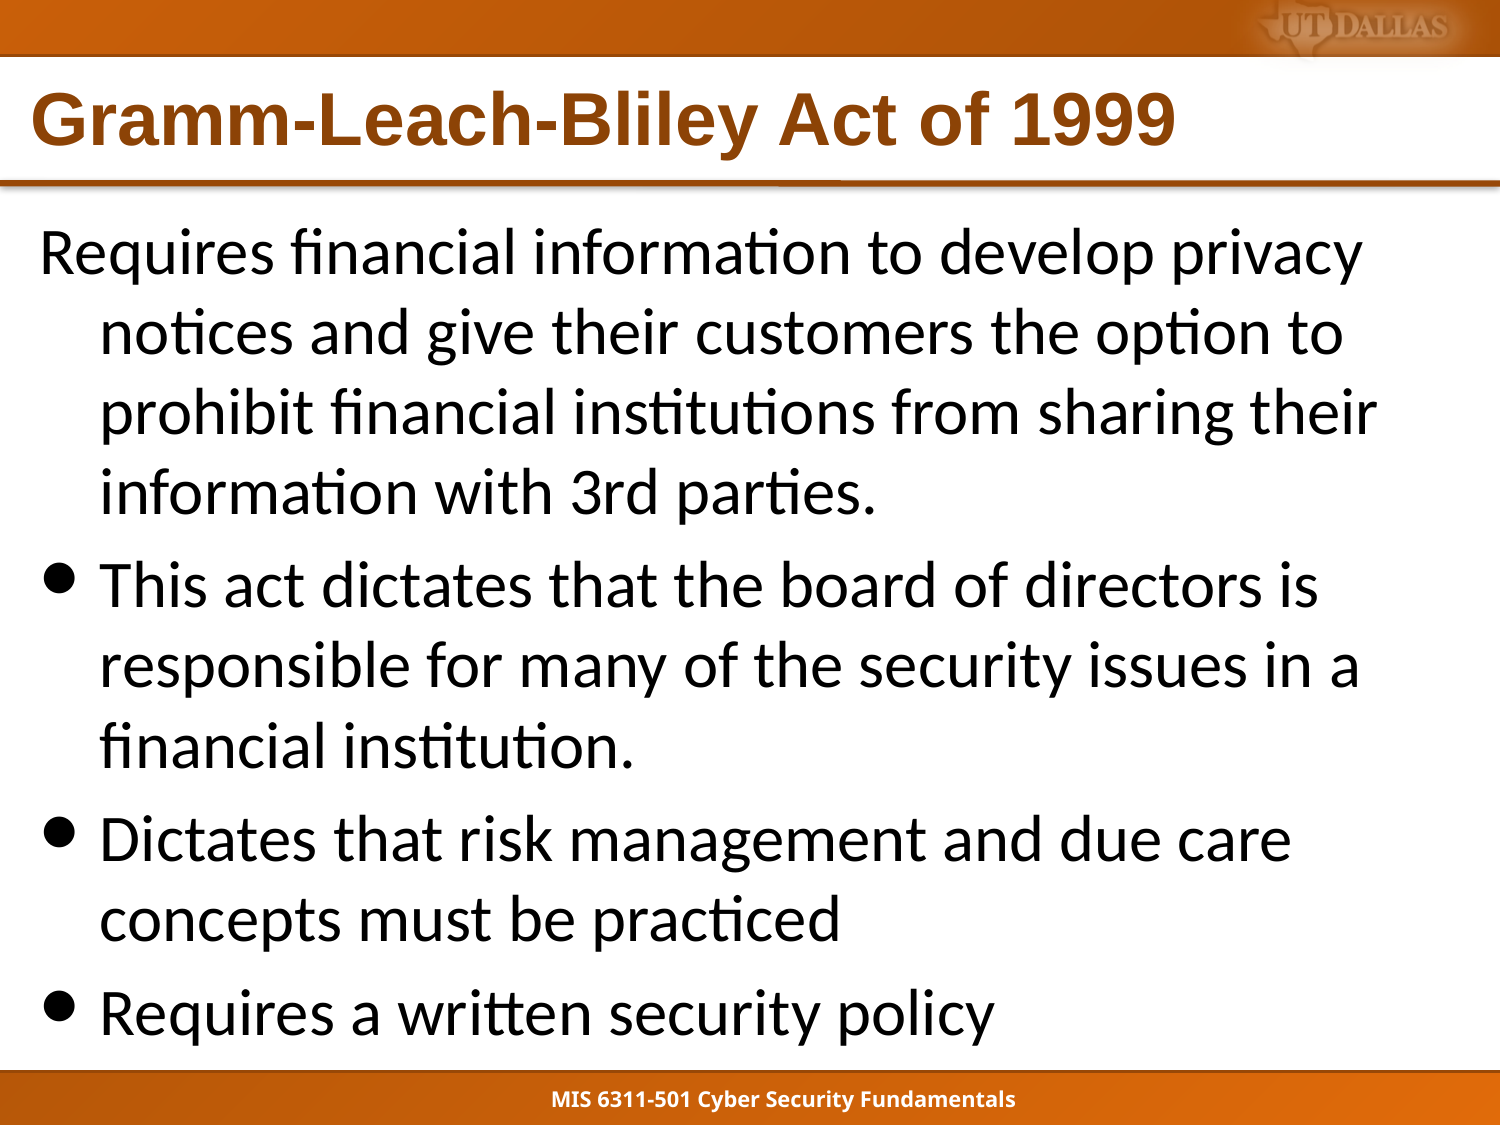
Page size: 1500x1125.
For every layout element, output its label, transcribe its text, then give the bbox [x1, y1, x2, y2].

picture [1218, 0, 1500, 64]
list Requires financial information to develop privacy notices and give their customers the option to prohibit financial institutions from sharing their information with 3rd parties. This act dictates that the board of directors is responsible for many of the security issues in a financial institution. Dictates that risk management and due care concepts must be practiced Requires a written security policy [24, 199, 1500, 1077]
title Gramm-Leach-Bliley Act of 1999 [0, 64, 1500, 178]
